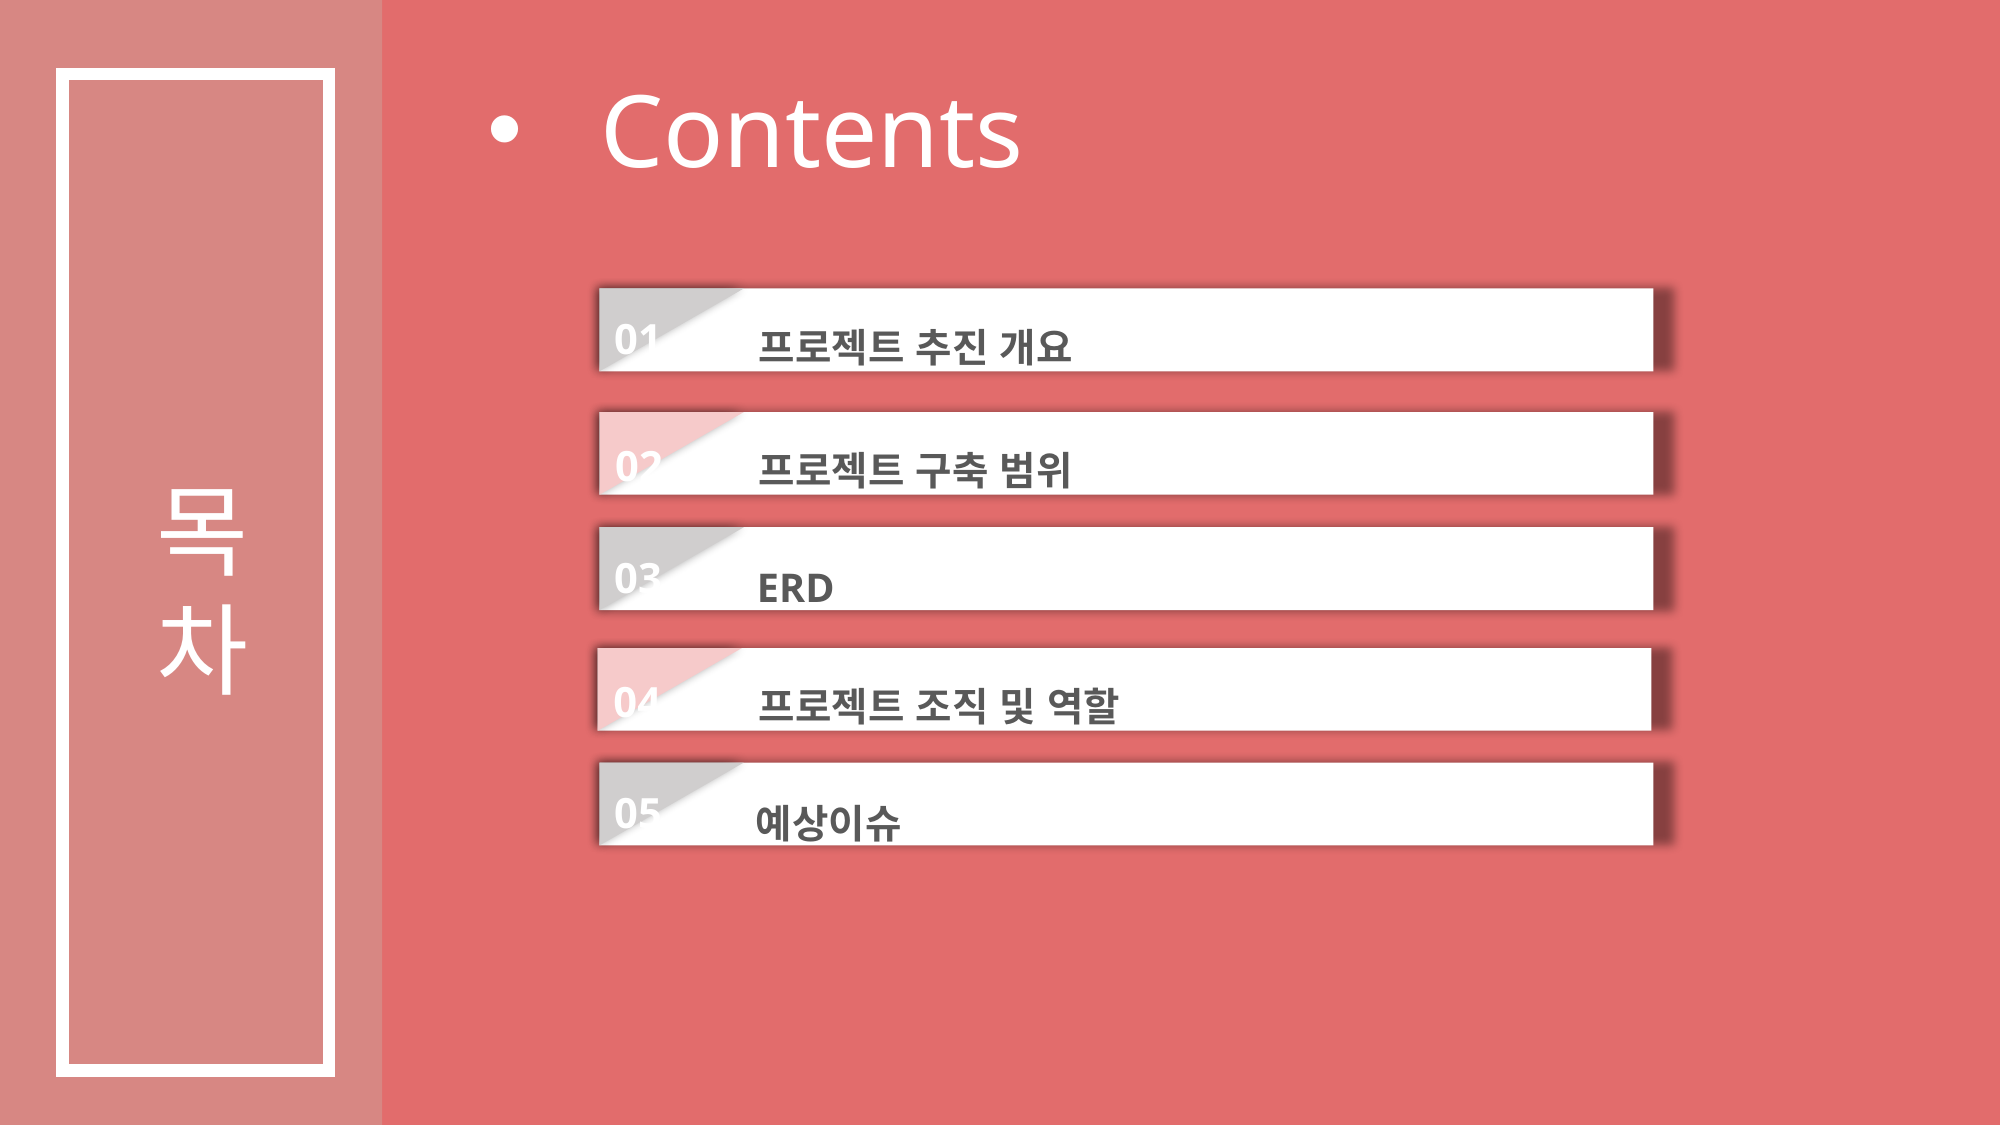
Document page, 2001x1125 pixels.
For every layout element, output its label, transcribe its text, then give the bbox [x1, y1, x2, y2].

text_box 프로젝트 추진 개요 [743, 275, 1816, 345]
text_box [62, 73, 330, 1071]
text_box [0, 0, 383, 1125]
text_box 프로젝트 구축 범위 [743, 397, 1816, 467]
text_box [599, 527, 1654, 611]
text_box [599, 411, 1654, 495]
text_box Contents [472, 33, 1652, 222]
text_box 예상이슈 [740, 750, 1812, 820]
text_box 목차 [141, 309, 330, 867]
text_box 프로젝트 조직 및 역할 [743, 633, 1816, 703]
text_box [599, 762, 1654, 846]
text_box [599, 288, 1654, 372]
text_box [597, 647, 1652, 731]
text_box ERD [741, 514, 1814, 584]
